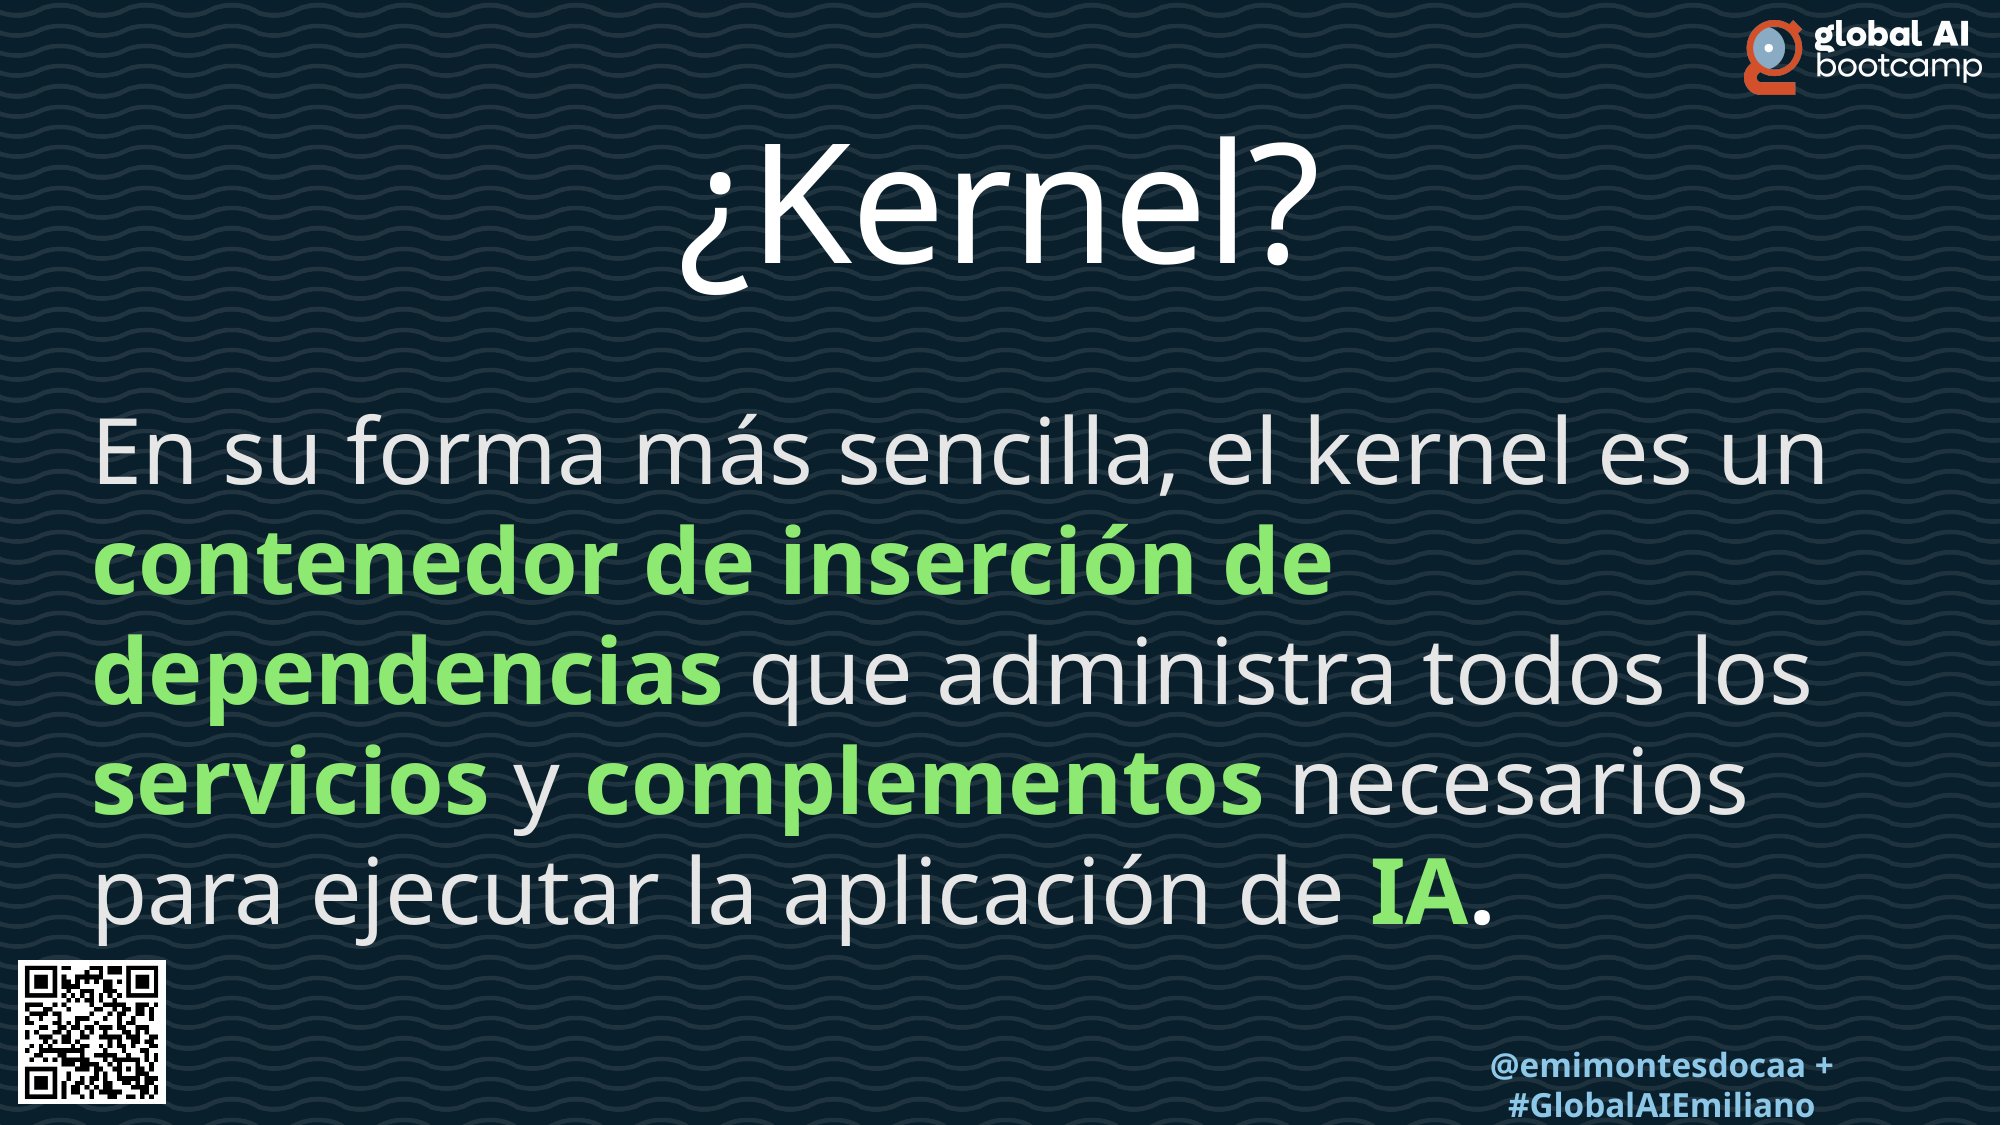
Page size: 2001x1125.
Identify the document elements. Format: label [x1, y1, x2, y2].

picture [1743, 19, 1982, 95]
text_box [0, 0, 2000, 1125]
picture [18, 960, 166, 1104]
